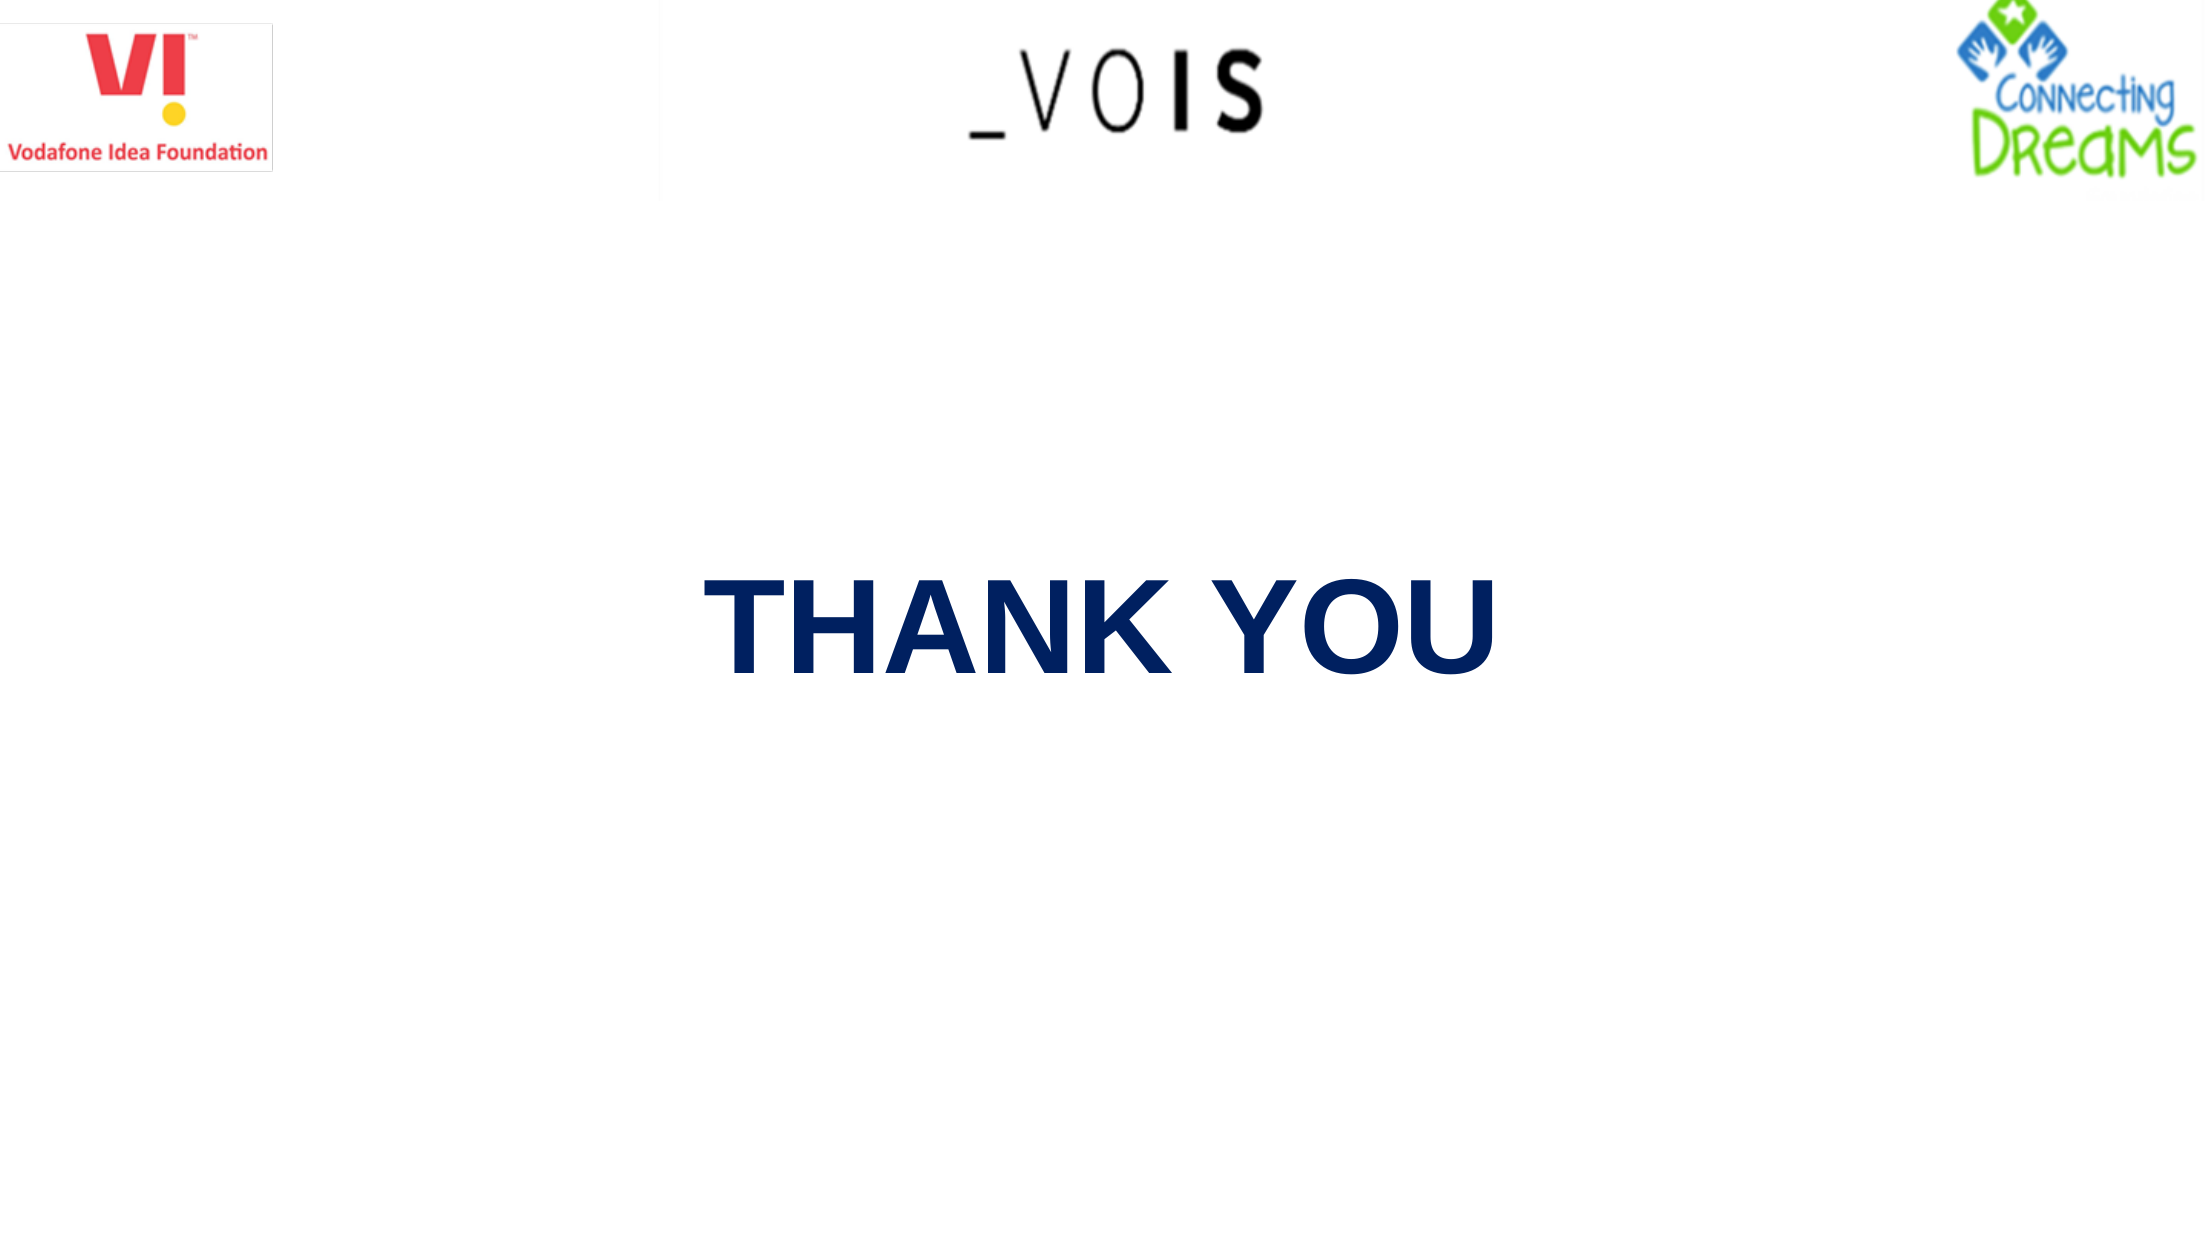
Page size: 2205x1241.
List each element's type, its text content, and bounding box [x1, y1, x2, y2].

text_box THANK YOU [0, 460, 2205, 780]
picture [0, 0, 2205, 201]
